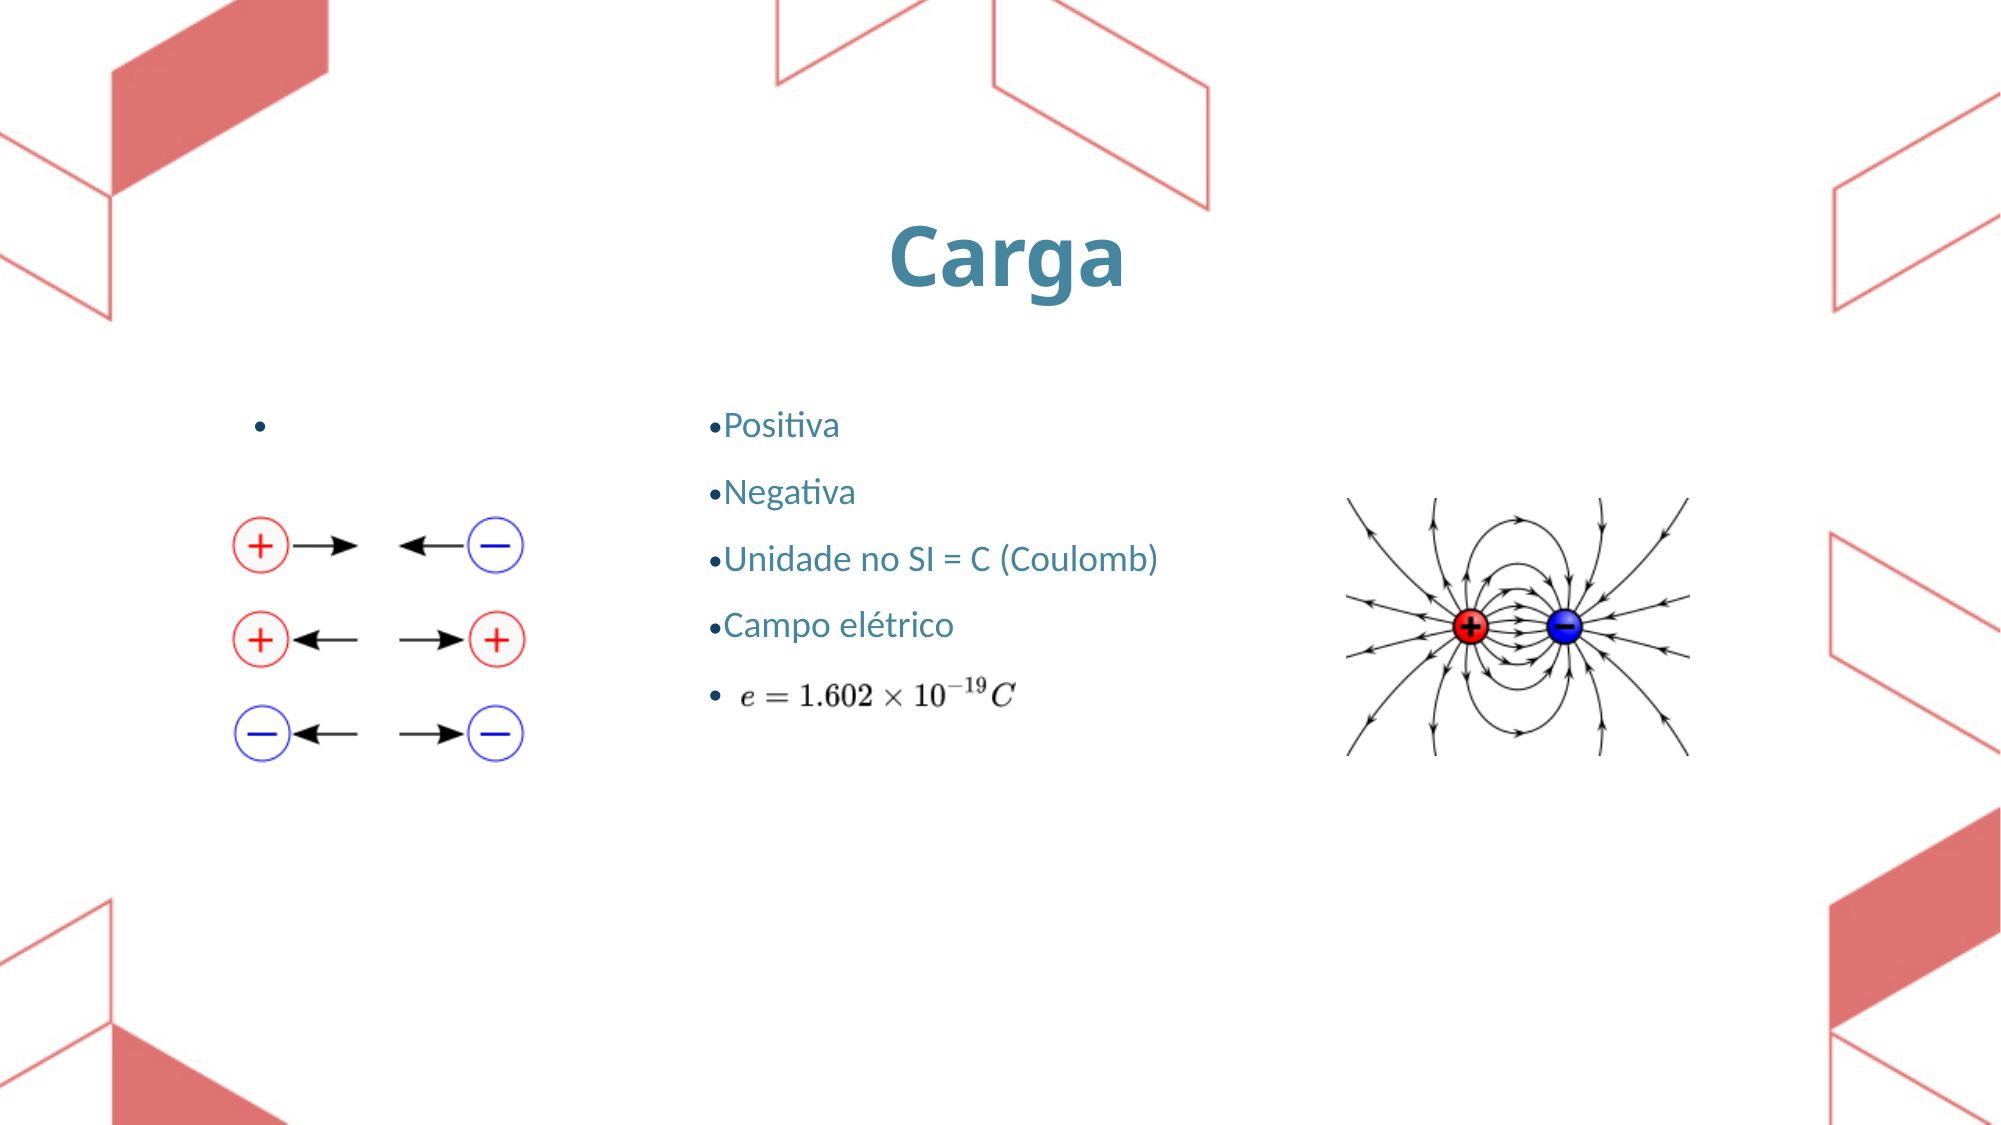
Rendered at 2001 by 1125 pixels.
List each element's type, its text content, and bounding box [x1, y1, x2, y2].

text_box [253, 322, 1783, 1086]
text_box Positiva Negativa Unidade no SI = C (Coulomb) Campo elétrico [708, 330, 1784, 957]
picture [0, 0, 2001, 1125]
text_box [1784, 427, 1913, 828]
text_box Carga [145, 174, 1871, 314]
